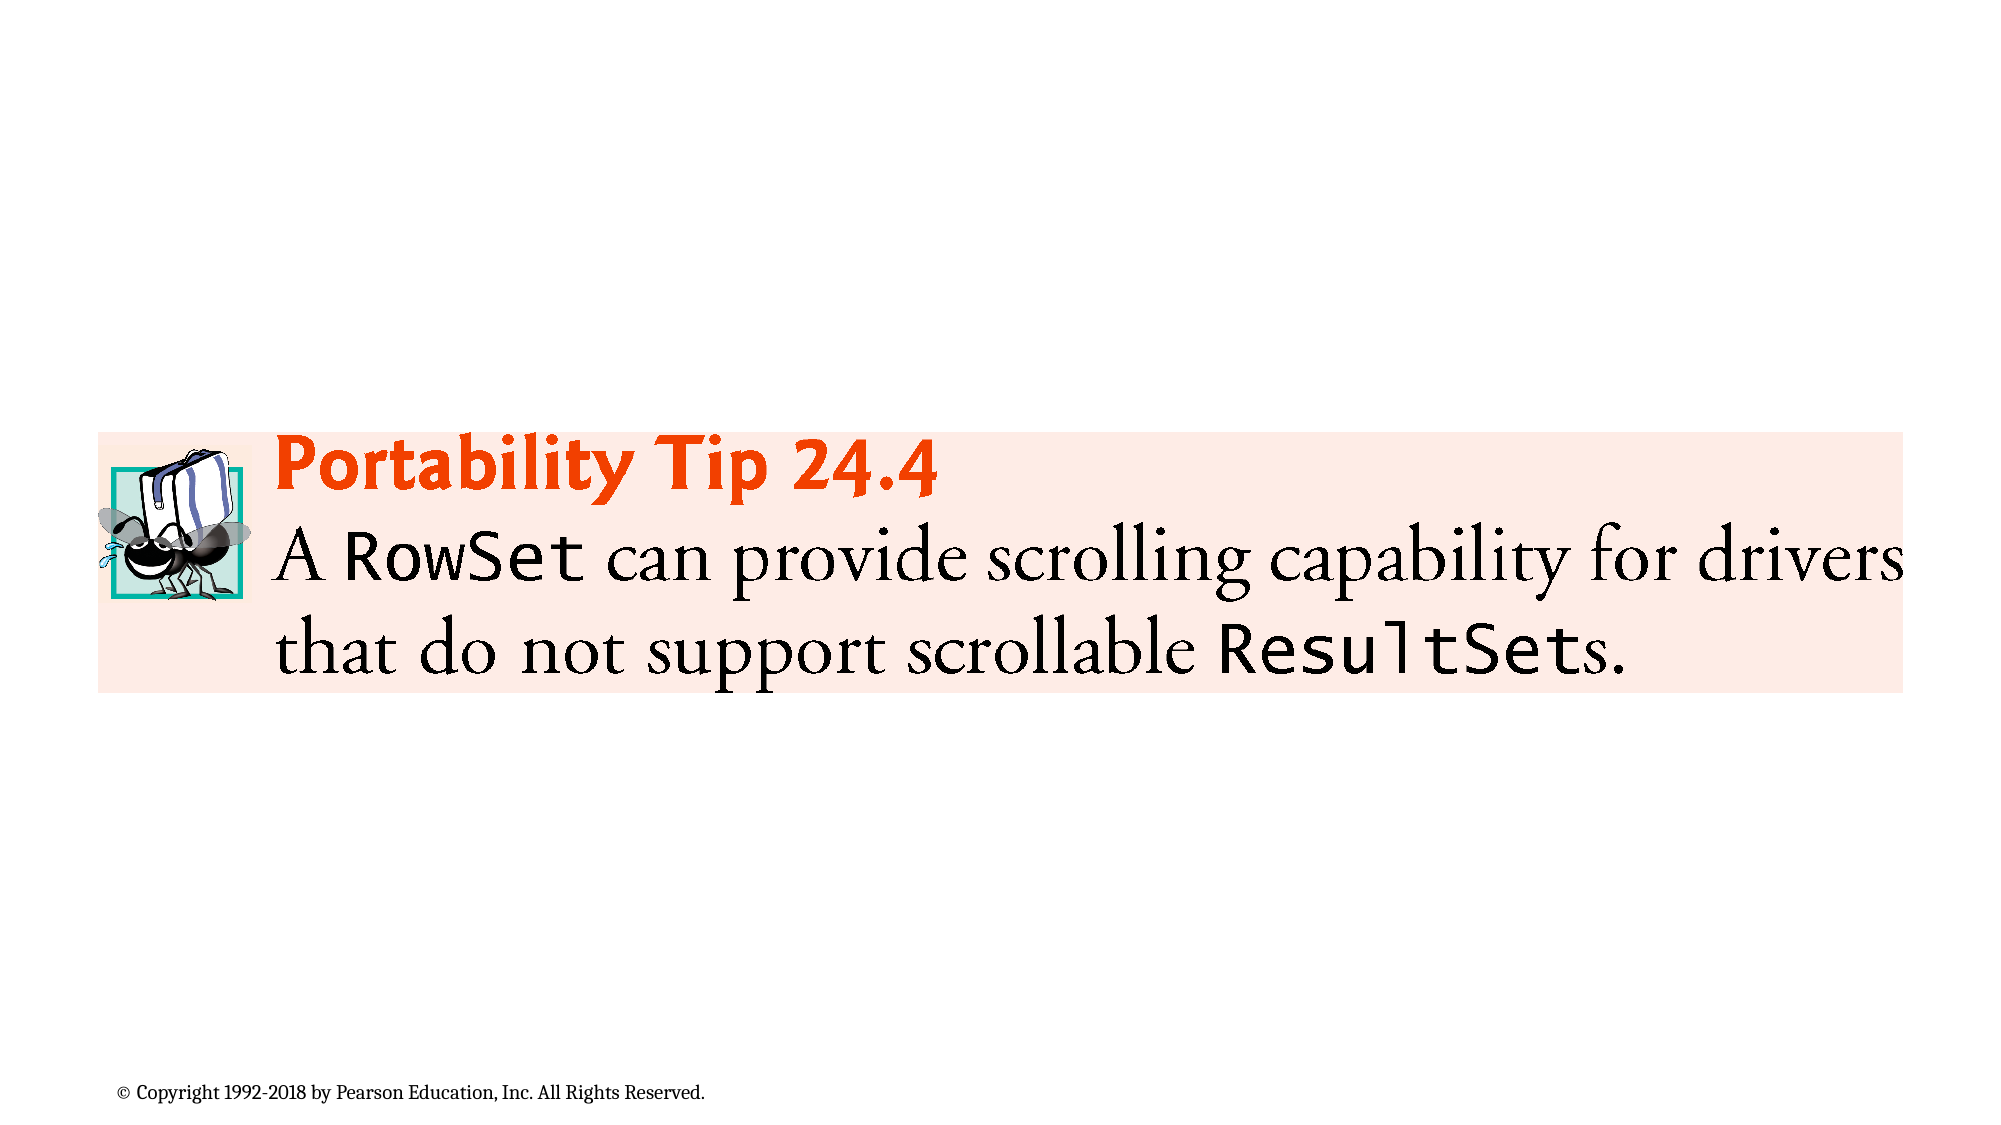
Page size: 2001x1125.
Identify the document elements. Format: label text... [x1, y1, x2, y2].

footer © Copyright 1992-2018 by Pearson Education, Inc. All Rights Reserved. [99, 1051, 1473, 1112]
picture [0, 334, 2000, 791]
